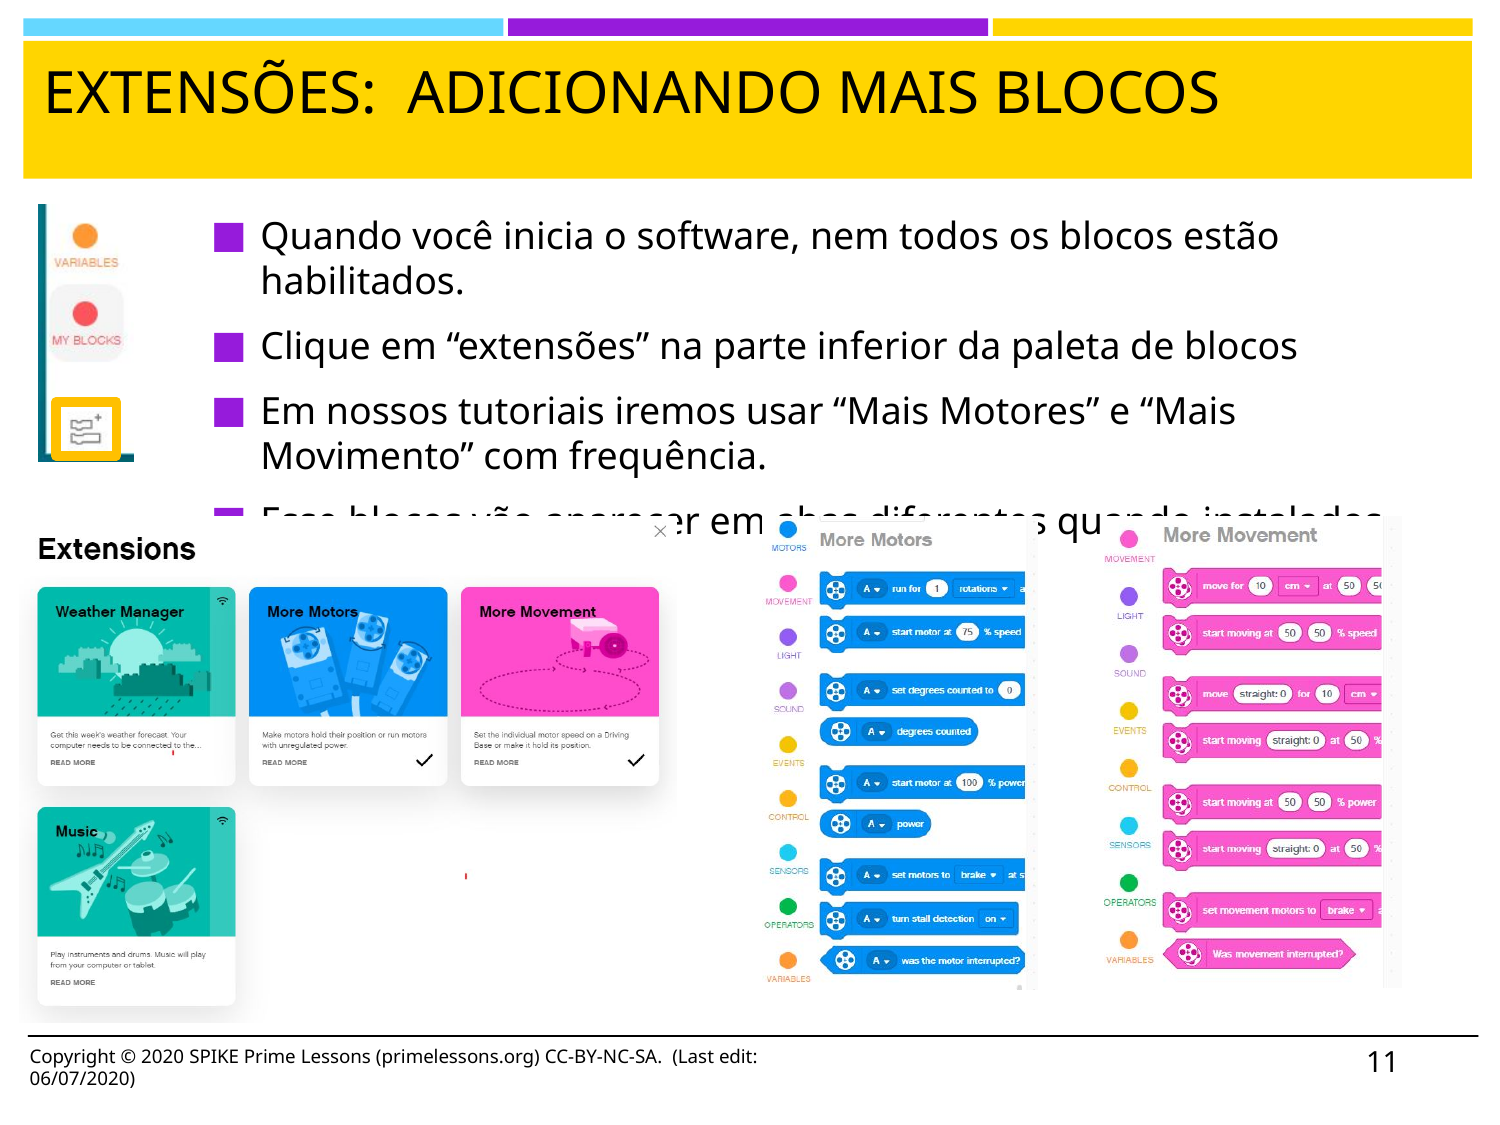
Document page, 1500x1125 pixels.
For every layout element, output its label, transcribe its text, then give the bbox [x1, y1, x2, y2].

list Quando você inicia o software, nem todos os blocos estão habilitados. Clique em “extensões” na parte inferior da paleta de blocos Em nossos tutoriais iremos usar “Mais Motores” e “Mais Movimento” com frequência. Esse blocos vão aparecer em abas diferentes quando instalados. [195, 204, 1468, 676]
picture [38, 449, 42, 462]
footer Copyright © 2020 SPIKE Prime Lessons (primelessons.org) CC-BY-NC-SA. (Last edit: 06/07/2020) [14, 1036, 814, 1097]
picture [1104, 516, 1402, 989]
slide_number 11 [1351, 1036, 1478, 1097]
title EXTENSÕES: ADICIONANDO MAIS BLOCOS [28, 48, 1464, 172]
picture [38, 203, 134, 462]
picture [761, 516, 1039, 990]
picture [18, 516, 677, 1023]
